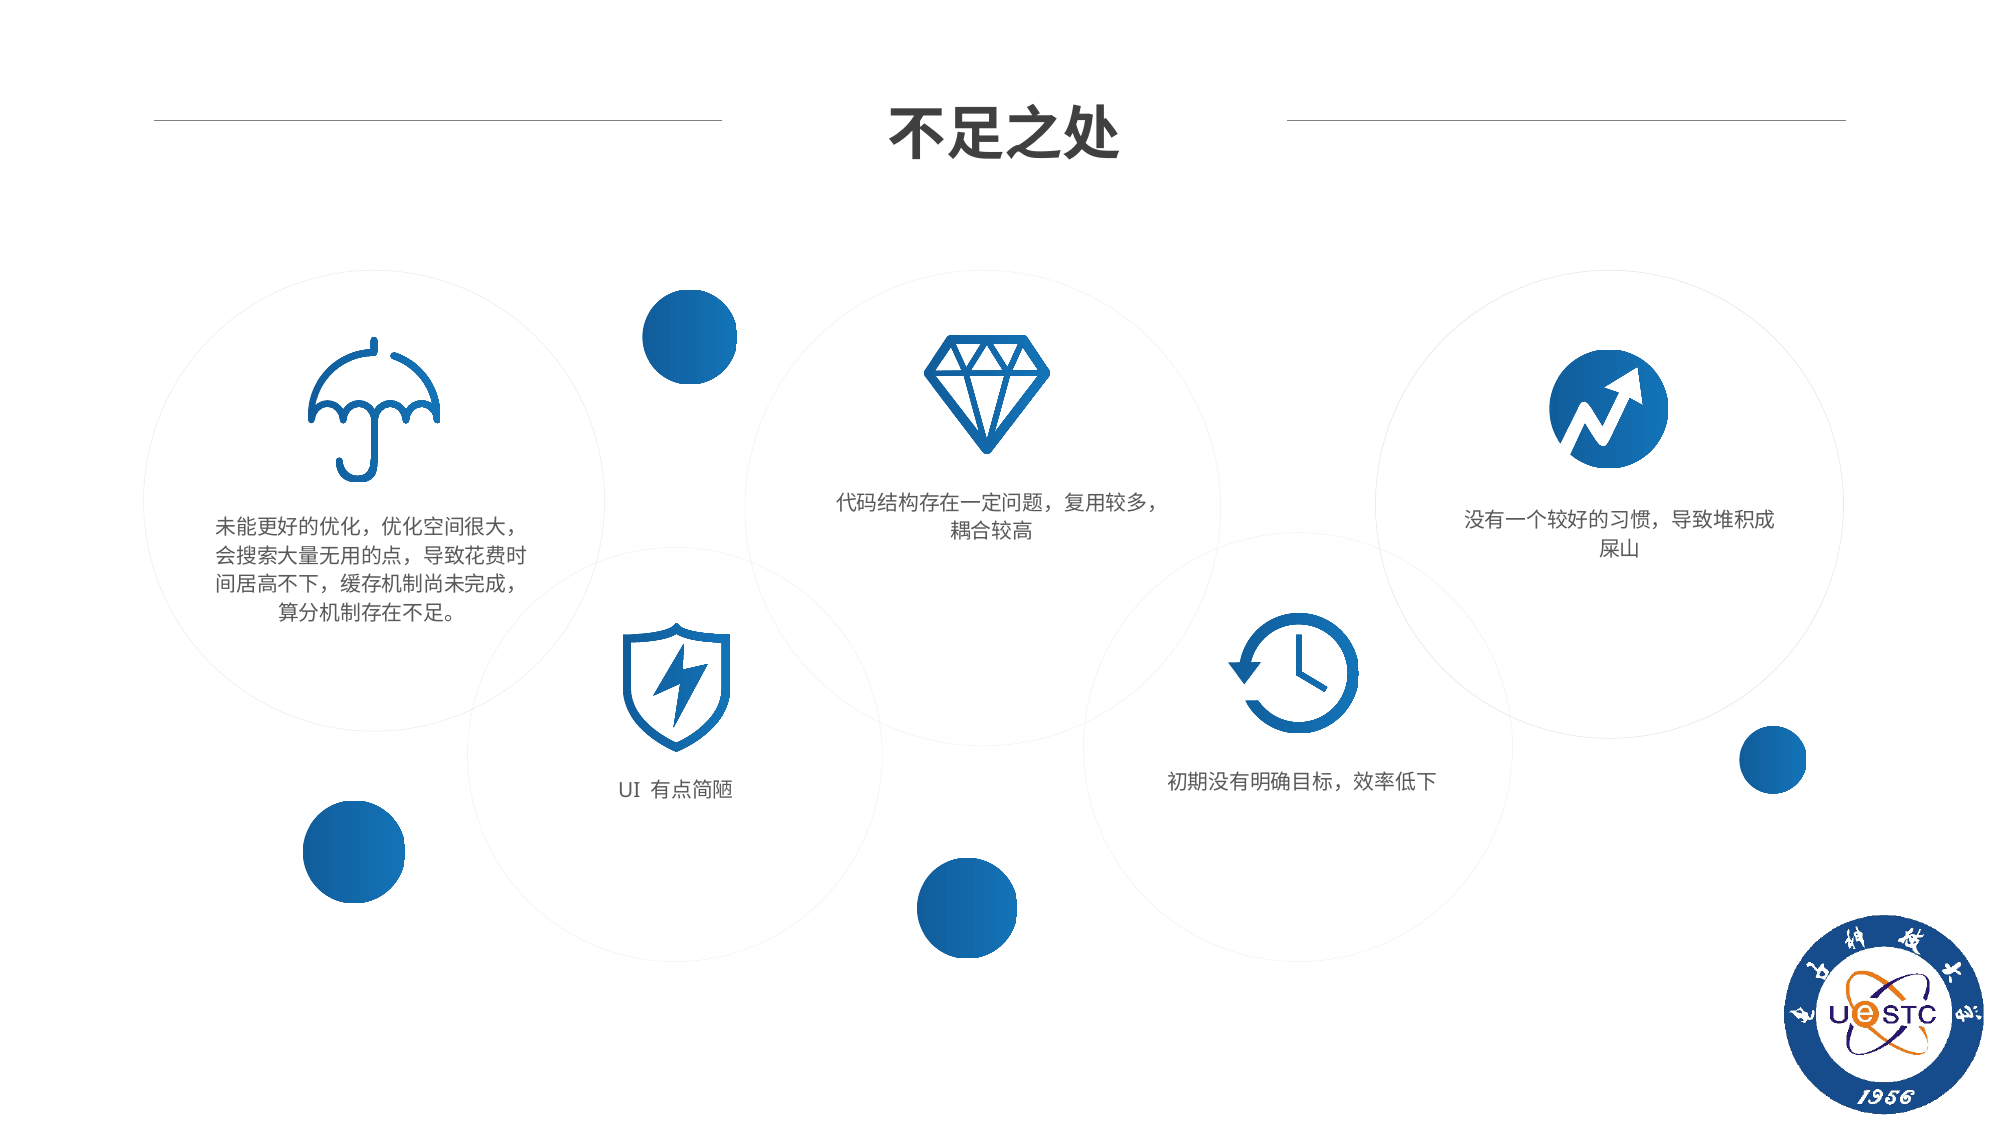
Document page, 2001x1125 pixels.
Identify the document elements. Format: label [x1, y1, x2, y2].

text_box [302, 800, 406, 904]
text_box [1083, 532, 1513, 962]
text_box [143, 270, 605, 732]
text_box [916, 857, 1018, 959]
picture [1773, 903, 1997, 1125]
text_box [153, 74, 1847, 171]
text_box [745, 270, 1221, 746]
text_box [1375, 270, 1844, 739]
text_box [1739, 739, 1807, 794]
text_box [467, 547, 883, 962]
text_box [642, 289, 738, 385]
